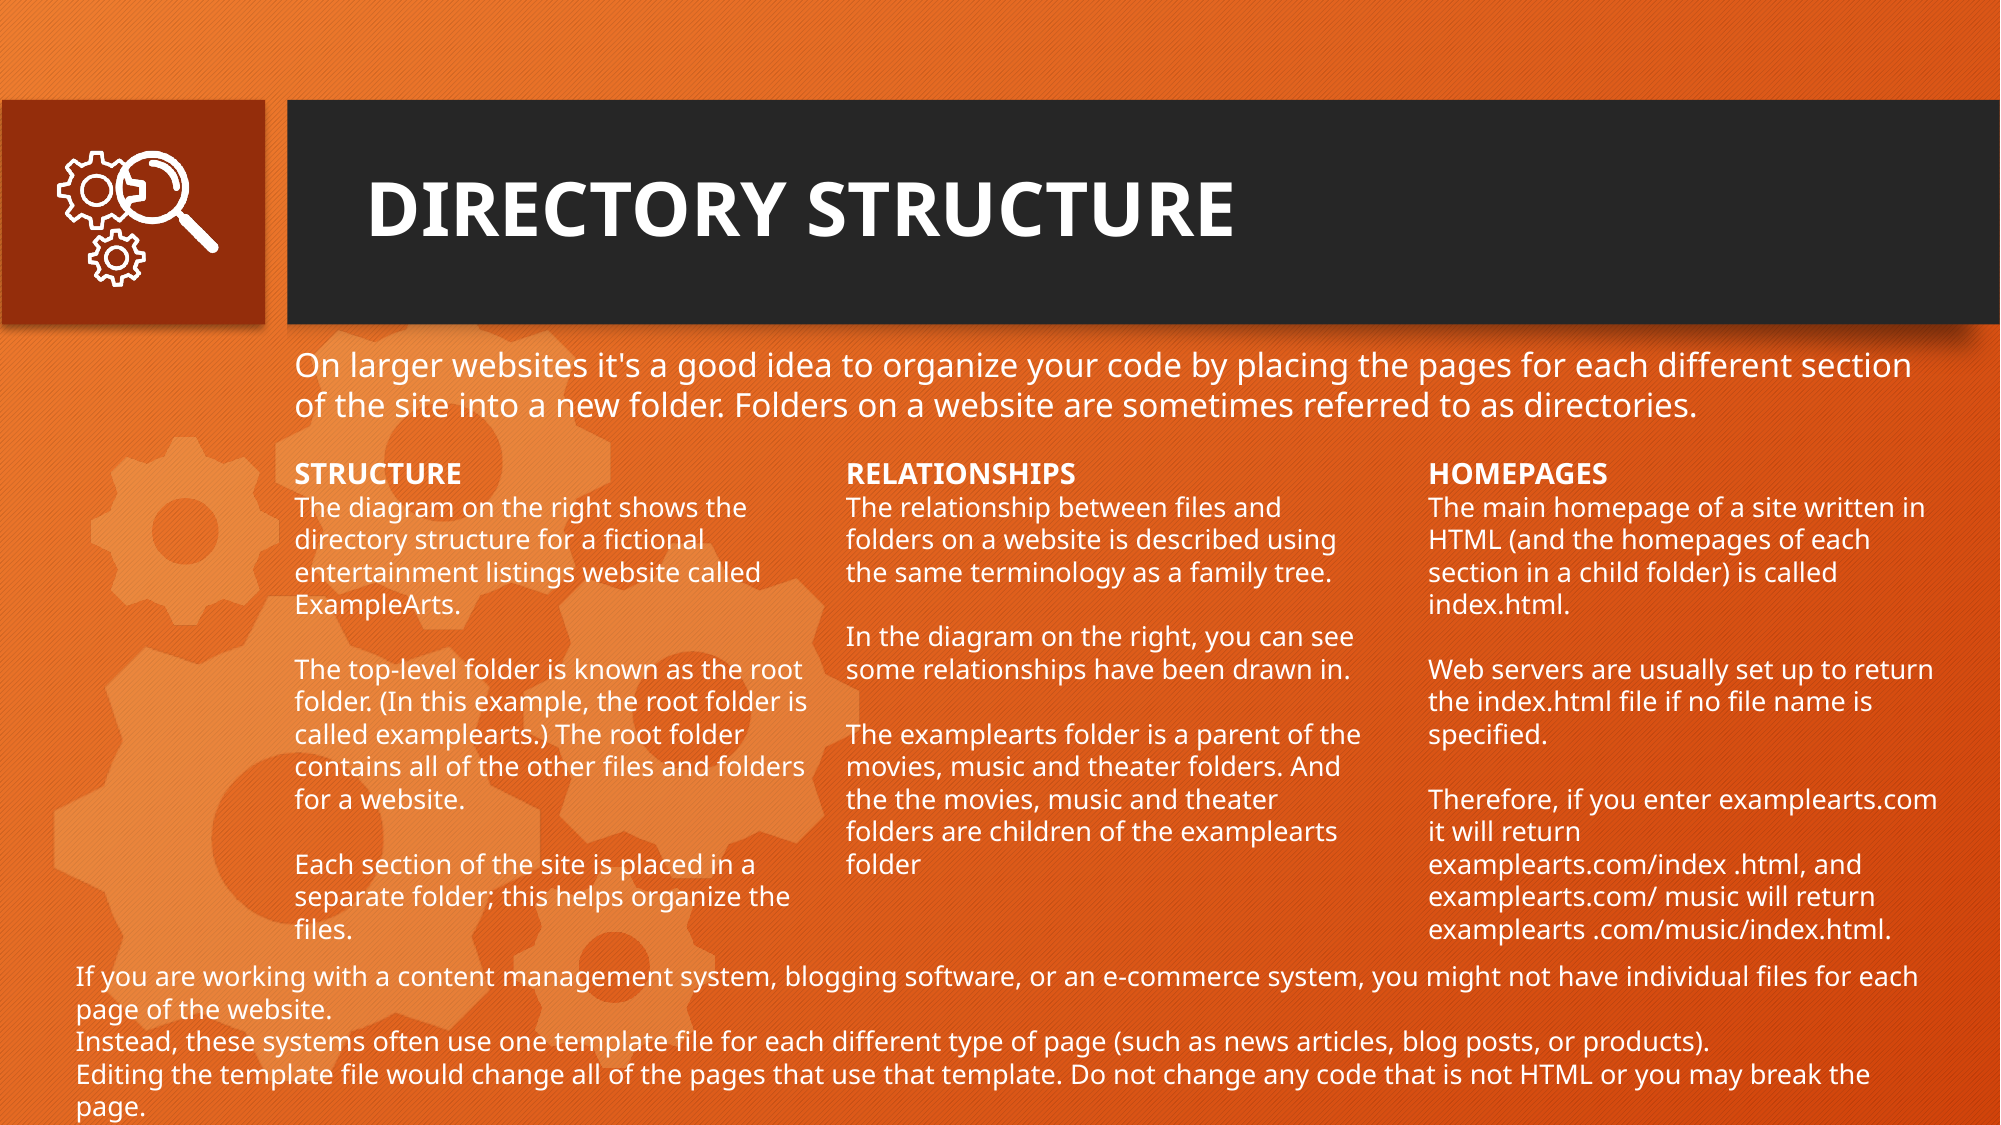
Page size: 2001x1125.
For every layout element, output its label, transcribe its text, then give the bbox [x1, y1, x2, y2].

text_box RELATIONSHIPS The relationship between files and folders on a website is described using the same terminology as a family tree. In the diagram on the right, you can see some relationships have been drawn in. The examplearts folder is a parent of the movies, music and theater folders. And the the movies, music and theater folders are children of the examplearts folder [830, 462, 1383, 952]
text_box STRUCTURE The diagram on the right shows the directory structure for a fictional entertainment listings website called ExampleArts. The top-level folder is known as the root folder. (In this example, the root folder is called examplearts.) The root folder contains all of the other files and folders for a website. Each section of the site is placed in a separate folder; this helps organize the files. [279, 462, 830, 952]
text_box HOMEPAGES The main homepage of a site written in HTML (and the homepages of each section in a child folder) is called index.html. Web servers are usually set up to return the index.html file if no file name is specified. Therefore, if you enter examplearts.com it will return examplearts.com/index .html, and examplearts.com/ music will return examplearts .com/music/index.html. [1413, 462, 1965, 1002]
picture [11, 100, 2000, 1097]
text_box If you are working with a content management system, blogging software, or an e-commerce system, you might not have individual files for each page of the website. Instead, these systems often use one template file for each different type of page (such as news articles, blog posts, or products). Editing the template file would change all of the pages that use that template. Do not change any code that is not HTML or you may break the page. [60, 952, 1940, 1112]
title DIRECTORY STRUCTURE [350, 123, 1965, 301]
text_box On larger websites it's a good idea to organize your code by placing the pages for each different section of the site into a new folder. Folders on a website are sometimes referred to as directories. [279, 336, 1965, 462]
